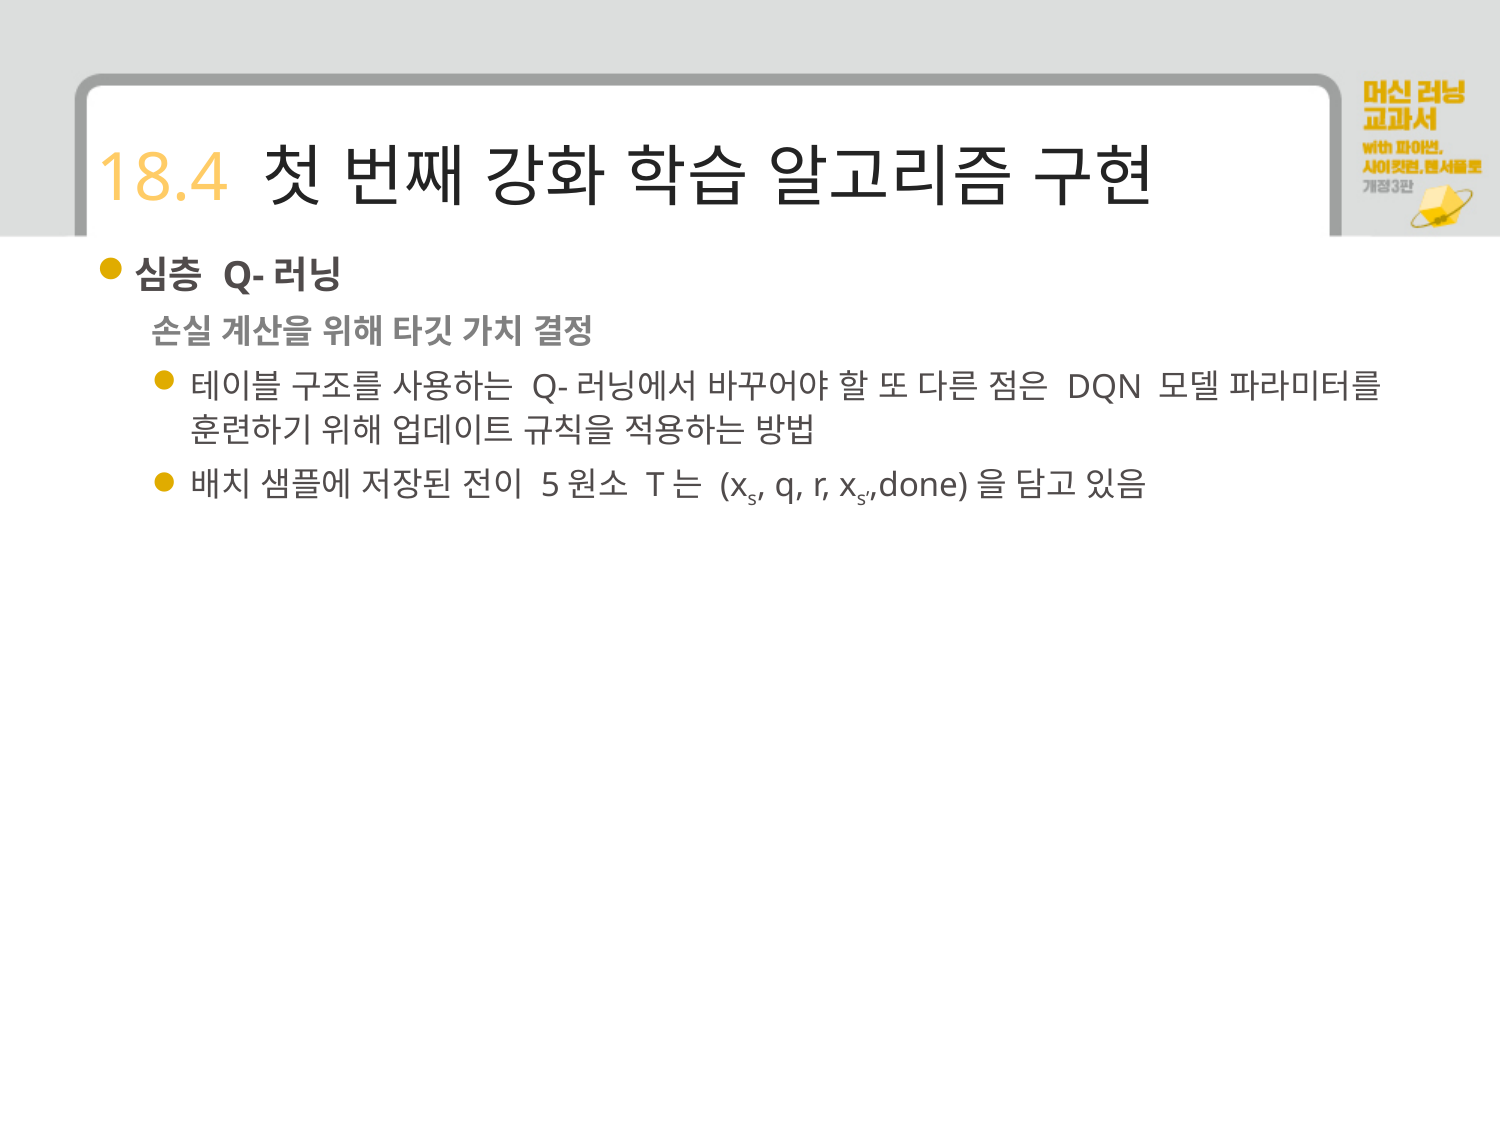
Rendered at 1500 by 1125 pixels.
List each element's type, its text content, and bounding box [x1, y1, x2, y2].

list 심층 Q-러닝 손실 계산을 위해 타깃 가치 결정 테이블 구조를 사용하는 Q-러닝에서 바꾸어야 할 또 다른 점은 DQN 모델 파라미터를 훈련하기 위해 업데이트 규칙을 적용하는 방법 배치 샘플에 저장된 전이 5원소 T는 (xs, q, r, xs’,done)을 담고 있음 [81, 239, 1440, 1054]
picture [0, 0, 1500, 1125]
title 18.4 첫 번째 강화 학습 알고리즘 구현 [81, 90, 1412, 222]
